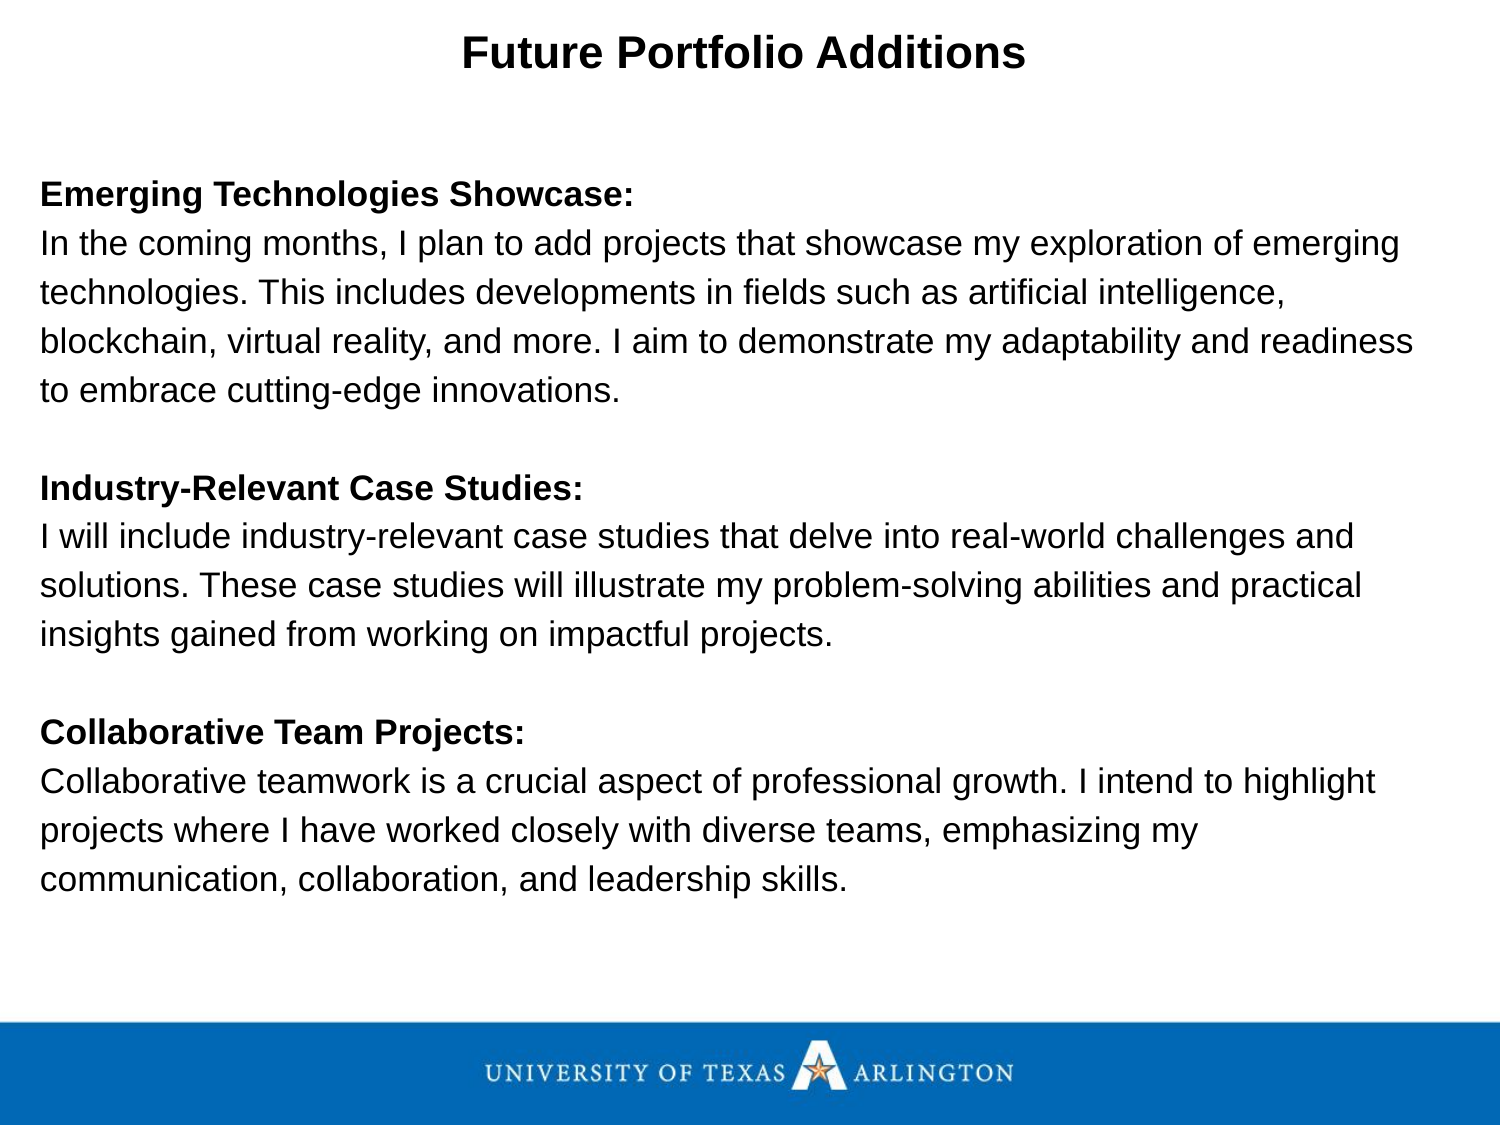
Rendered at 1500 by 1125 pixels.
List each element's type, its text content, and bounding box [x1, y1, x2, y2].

text_box Emerging Technologies Showcase: In the coming months, I plan to add projects that showcase my exploration of emerging technologies. This includes developments in fields such as artificial intelligence, blockchain, virtual reality, and more. I aim to demonstrate my adaptability and readiness to embrace cutting-edge innovations. Industry-Relevant Case Studies: I will include industry-relevant case studies that delve into real-world challenges and solutions. These case studies will illustrate my problem-solving abilities and practical insights gained from working on impactful projects. Collaborative Team Projects: Collaborative teamwork is a crucial aspect of professional growth. I intend to highlight projects where I have worked closely with diverse teams, emphasizing my communication, collaboration, and leadership skills. [24, 149, 1444, 914]
picture [0, 0, 1500, 1125]
text_box Future Portfolio Additions [0, 0, 1488, 154]
